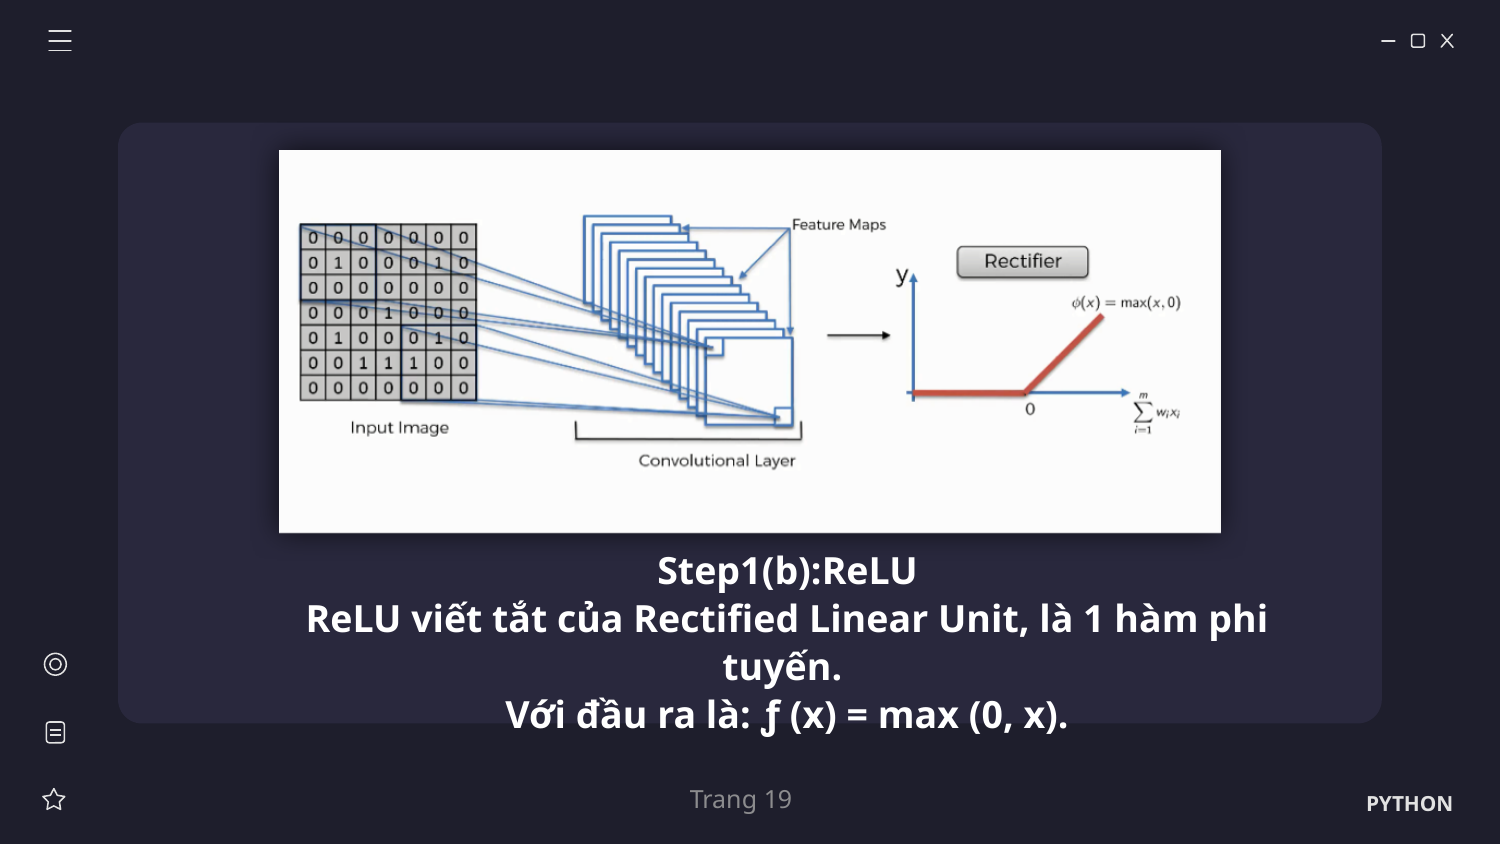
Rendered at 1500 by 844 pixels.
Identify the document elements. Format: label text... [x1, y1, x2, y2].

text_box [42, 653, 67, 810]
picture [279, 150, 1221, 534]
text_box Trang 19 [469, 777, 808, 823]
title Step1(b):ReLU ReLU viết tắt của Rectified Linear Unit, là 1 hàm phi tuyến. Với đầu ra là: ƒ (x) = max (0, x). [181, 533, 1319, 747]
subtitle PYTHON [1278, 780, 1453, 826]
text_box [48, 30, 72, 51]
text_box [46, 27, 74, 32]
